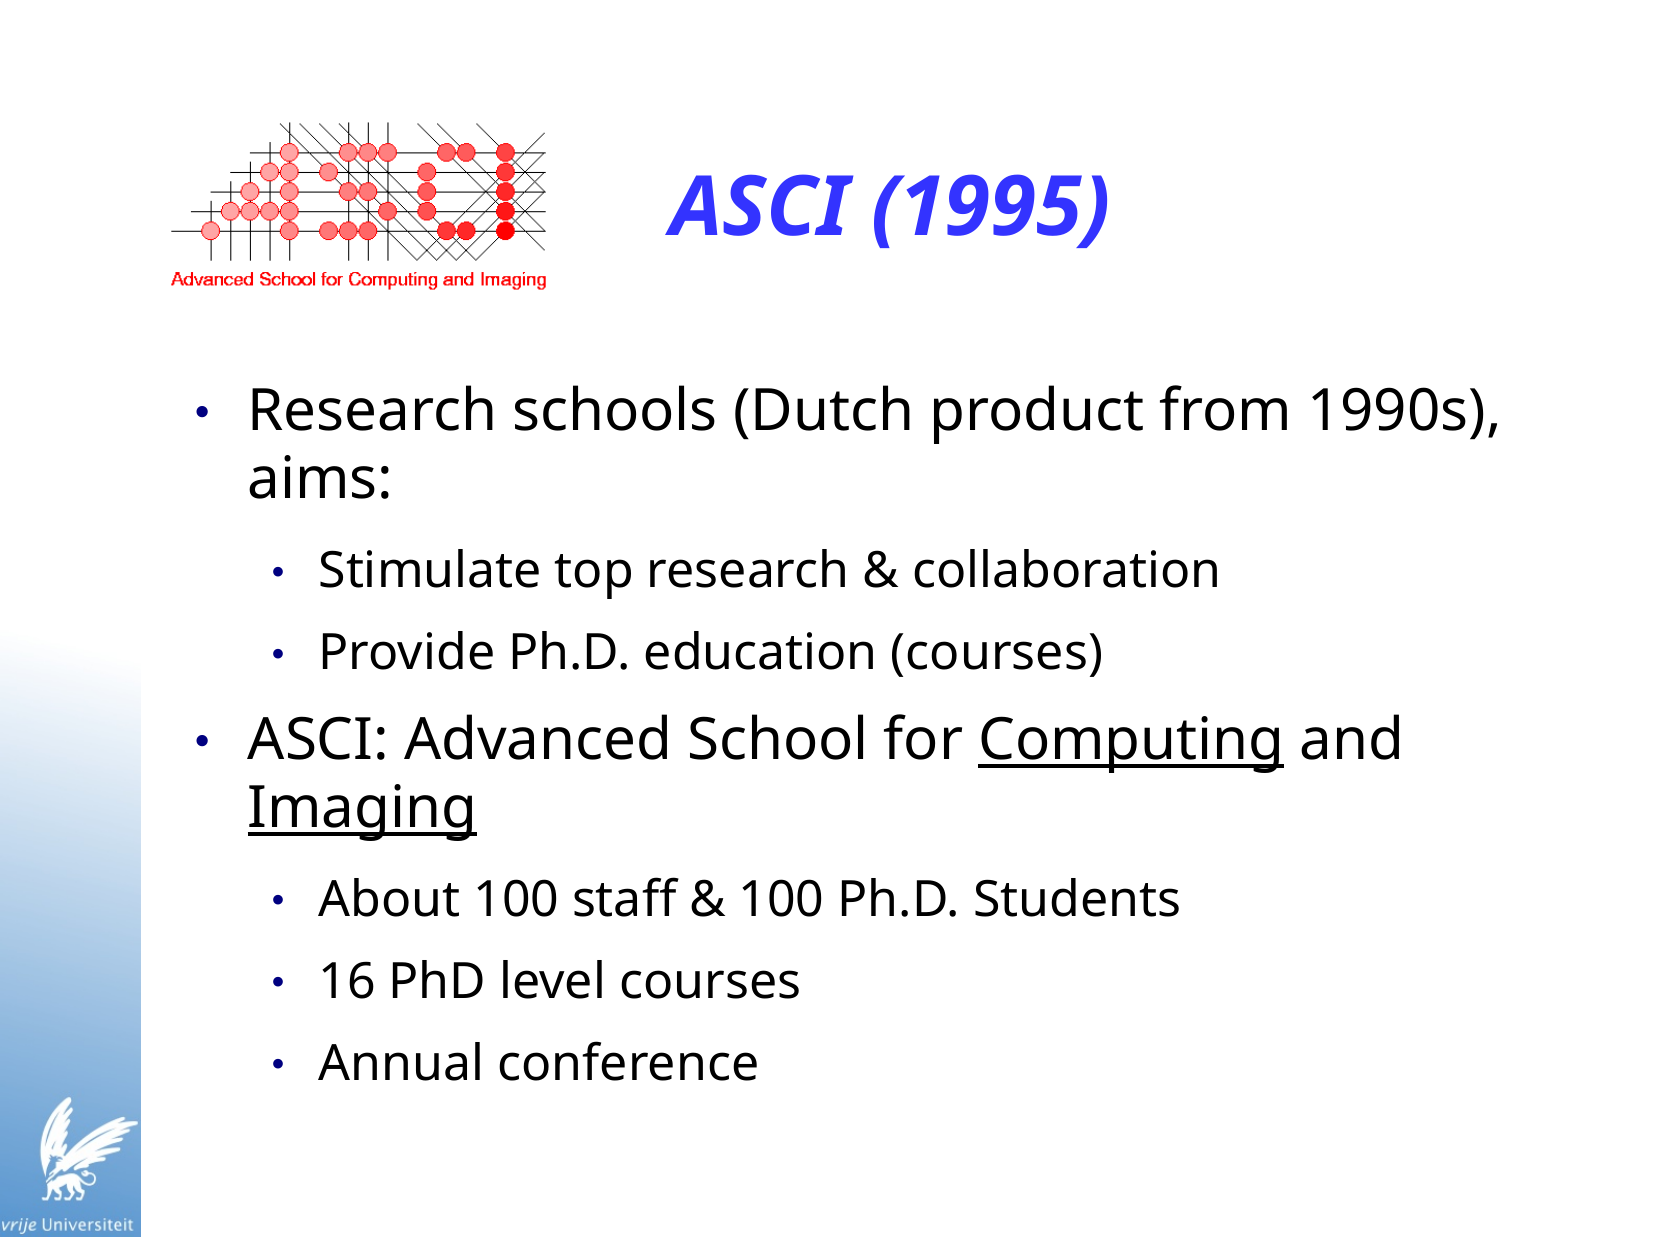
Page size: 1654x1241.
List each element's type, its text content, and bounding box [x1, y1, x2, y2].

picture [0, 507, 141, 1237]
picture [101, 107, 615, 303]
list Research schools (Dutch product from 1990s), aims: Stimulate top research & collaboration Provide Ph.D. education (courses) ASCI: Advanced School for Computing and Imaging About 100 staff & 100 Ph.D. Students 16 PhD level courses Annual conference [176, 376, 1615, 1158]
title ASCI (1995) [247, 102, 1534, 310]
